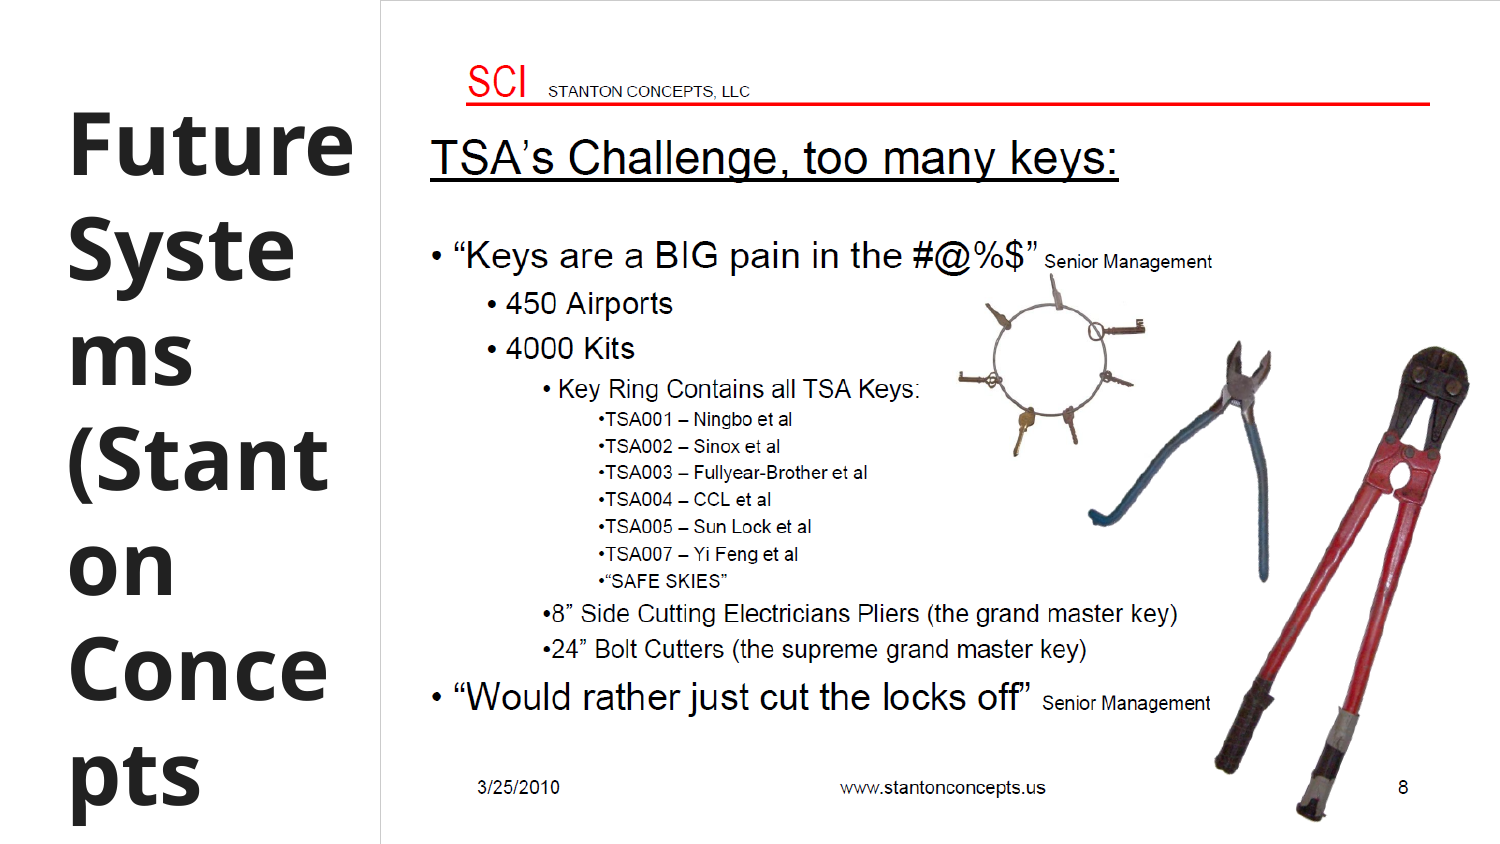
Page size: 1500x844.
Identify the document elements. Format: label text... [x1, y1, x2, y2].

picture [379, 0, 1500, 844]
title Future Systems (Stanton Concepts Gen 2 proposal) [51, 72, 374, 521]
